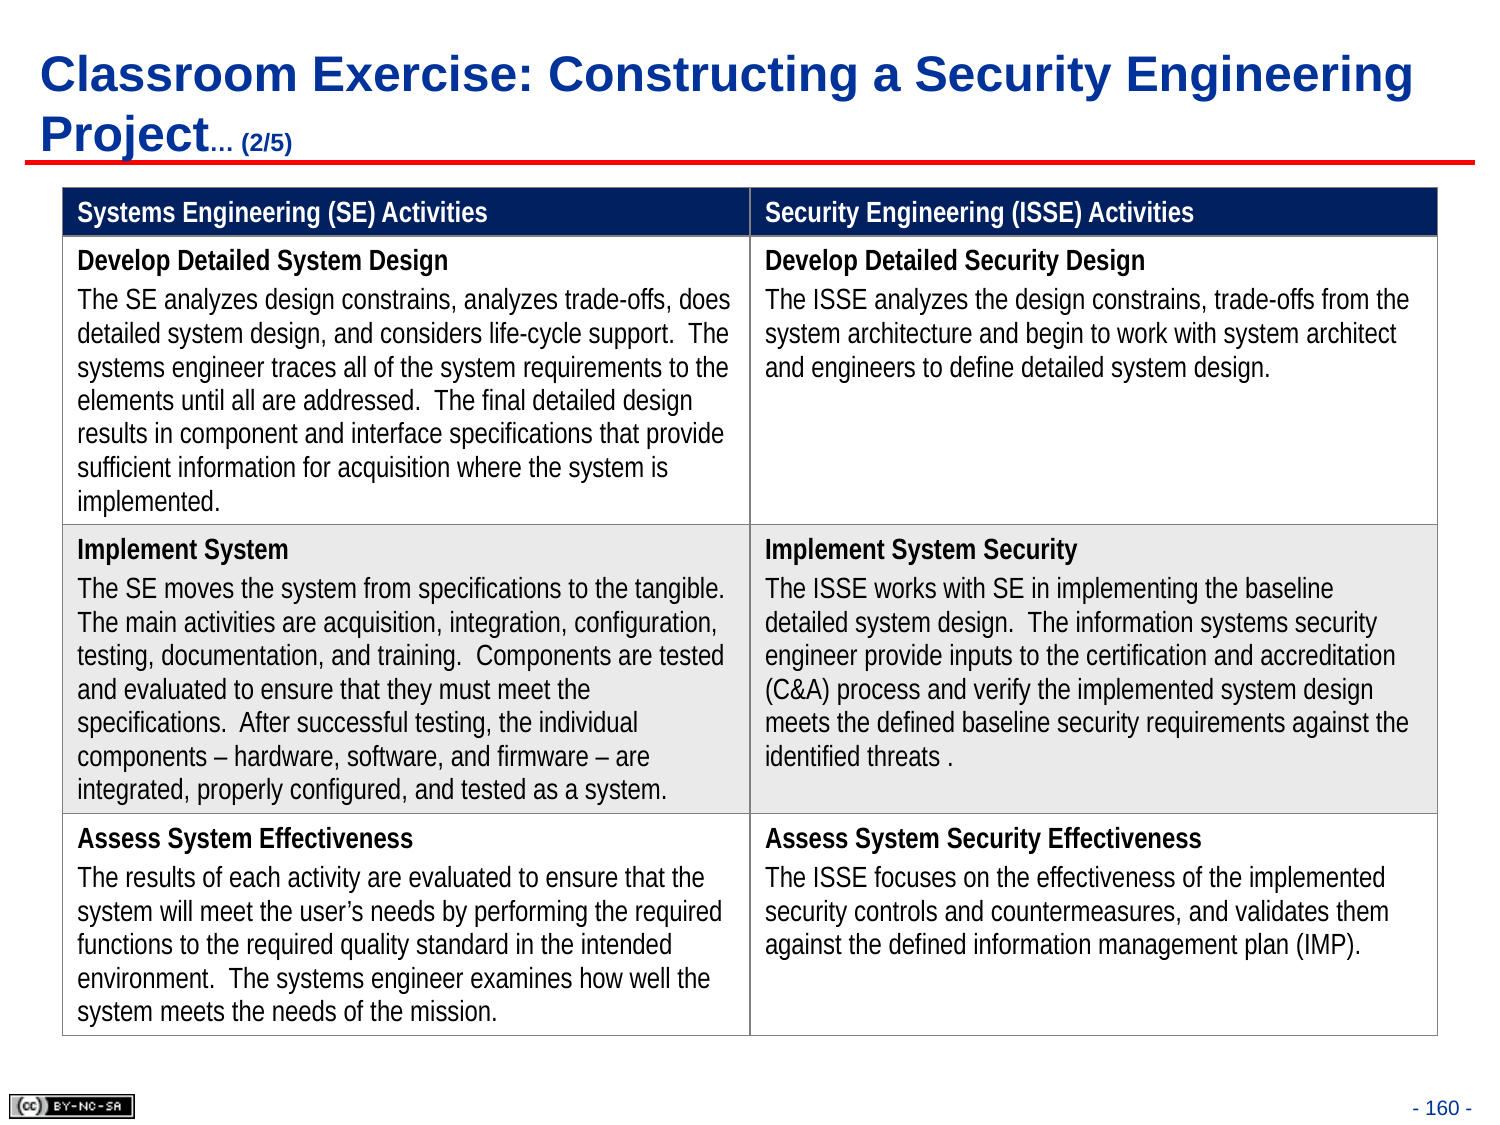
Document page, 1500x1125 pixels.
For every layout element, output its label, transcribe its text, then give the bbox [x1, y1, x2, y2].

table_cell Assess System Security Effectiveness The ISSE focuses on the effectiveness of the implemented security controls and countermeasures, and validates them against the defined information management plan (IMP). [751, 814, 1437, 1035]
title Classroom Exercise: Constructing a Security Engineering Project… (2/5) [24, 0, 1463, 169]
table_cell Assess System Effectiveness The results of each activity are evaluated to ensure that the system will meet the user’s needs by performing the required functions to the required quality standard in the intended environment. The systems engineer examines how well the system meets the needs of the mission. [63, 814, 749, 1035]
table_cell Develop Detailed Security Design The ISSE analyzes the design constrains, trade-offs from the system architecture and begin to work with system architect and engineers to define detailed system design. [751, 237, 1437, 524]
table_cell Implement System The SE moves the system from specifications to the tangible. The main activities are acquisition, integration, configuration, testing, documentation, and training. Components are tested and evaluated to ensure that they must meet the specifications. After successful testing, the individual components – hardware, software, and firmware – are integrated, properly configured, and tested as a system. [63, 525, 749, 813]
slide_number - 160 - [1287, 1087, 1488, 1125]
table_header Systems Engineering (SE) Activities [63, 188, 749, 235]
table_cell Implement System Security The ISSE works with SE in implementing the baseline detailed system design. The information systems security engineer provide inputs to the certification and accreditation (C&A) process and verify the implemented system design meets the defined baseline security requirements against the identified threats . [751, 525, 1437, 813]
picture [9, 1094, 135, 1119]
table_cell Develop Detailed System Design The SE analyzes design constrains, analyzes trade-offs, does detailed system design, and considers life-cycle support. The systems engineer traces all of the system requirements to the elements until all are addressed. The final detailed design results in component and interface specifications that provide sufficient information for acquisition where the system is implemented. [63, 237, 749, 524]
table_header Security Engineering (ISSE) Activities [751, 188, 1437, 235]
